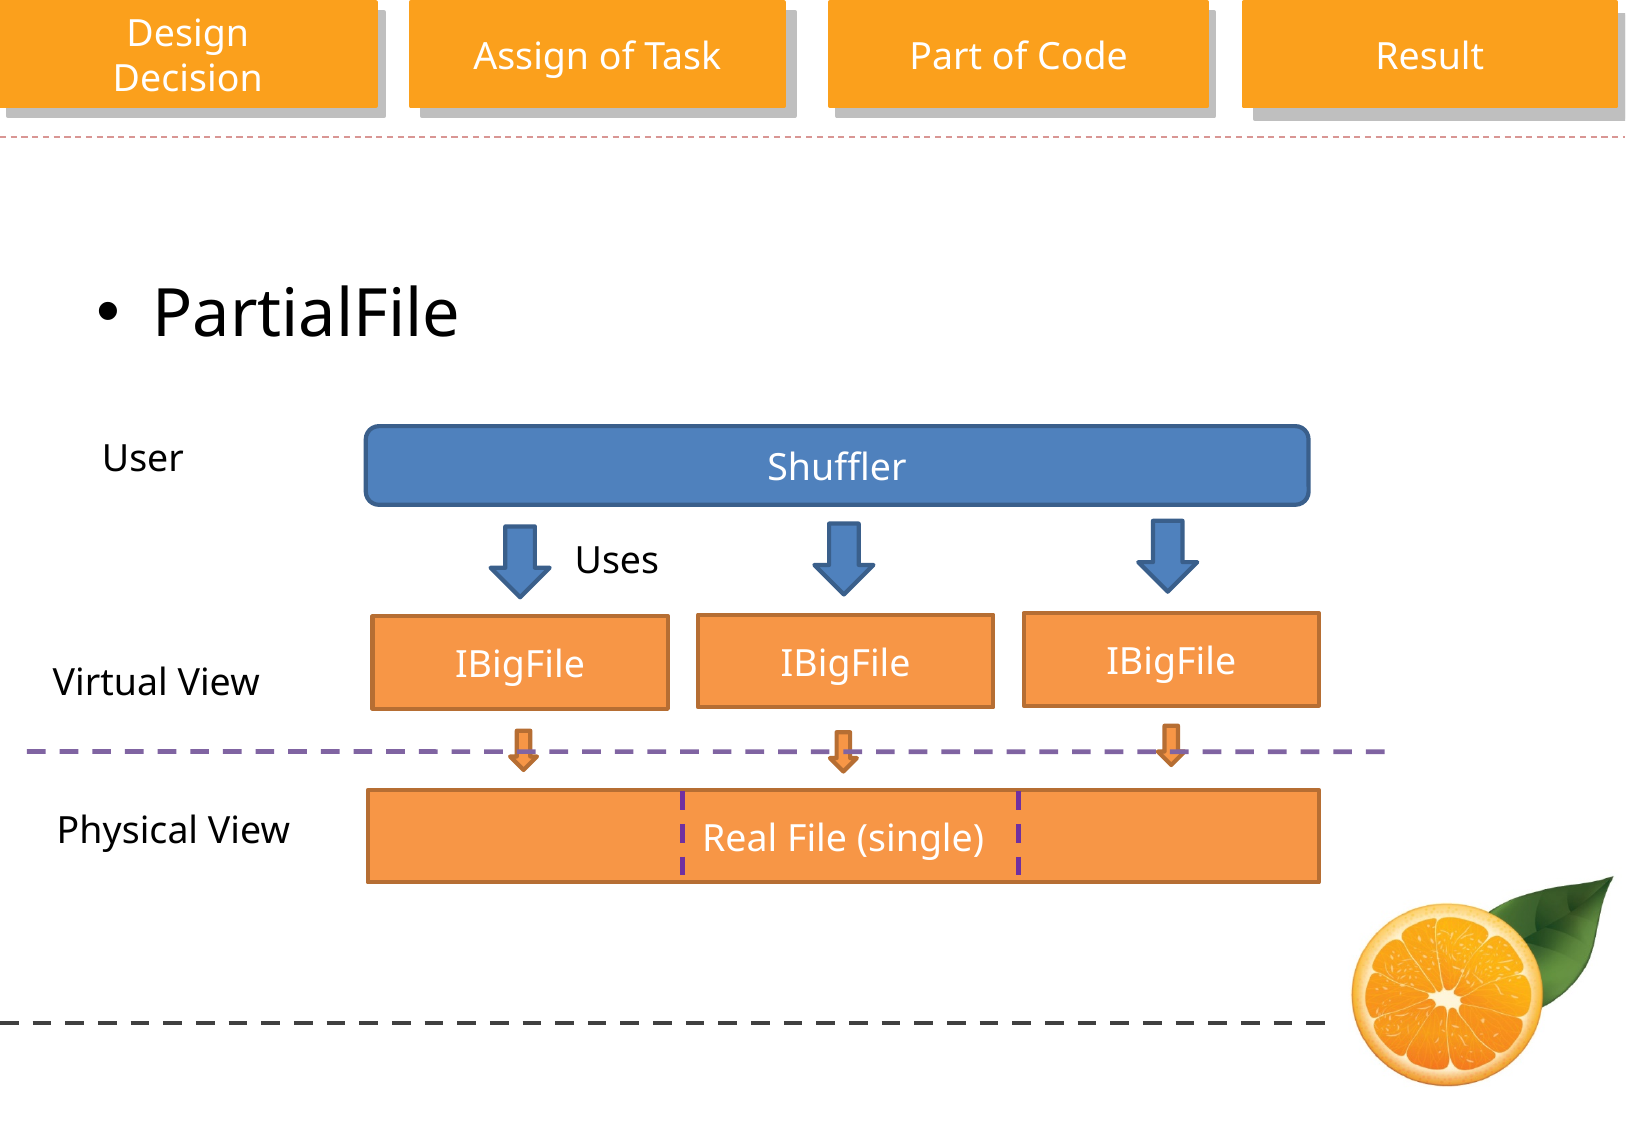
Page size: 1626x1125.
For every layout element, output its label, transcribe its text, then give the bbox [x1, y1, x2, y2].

list PartialFile [81, 262, 1544, 1005]
text_box IBigFile [696, 613, 995, 709]
picture [1337, 845, 1625, 1120]
text_box [1162, 723, 1181, 749]
text_box [812, 521, 876, 597]
text_box [829, 761, 857, 774]
text_box [488, 524, 552, 600]
text_box [834, 730, 853, 749]
text_box User [87, 426, 200, 486]
text_box [1136, 518, 1200, 594]
text_box Virtual View [37, 650, 275, 711]
text_box Shuffler [363, 424, 1311, 507]
text_box Uses [559, 528, 675, 589]
text_box Real File (single) [366, 788, 1321, 884]
text_box IBigFile [1022, 611, 1321, 708]
text_box [1164, 761, 1179, 768]
text_box IBigFile [370, 614, 670, 711]
text_box [511, 761, 536, 773]
text_box [514, 728, 533, 749]
text_box Physical View [41, 798, 306, 859]
